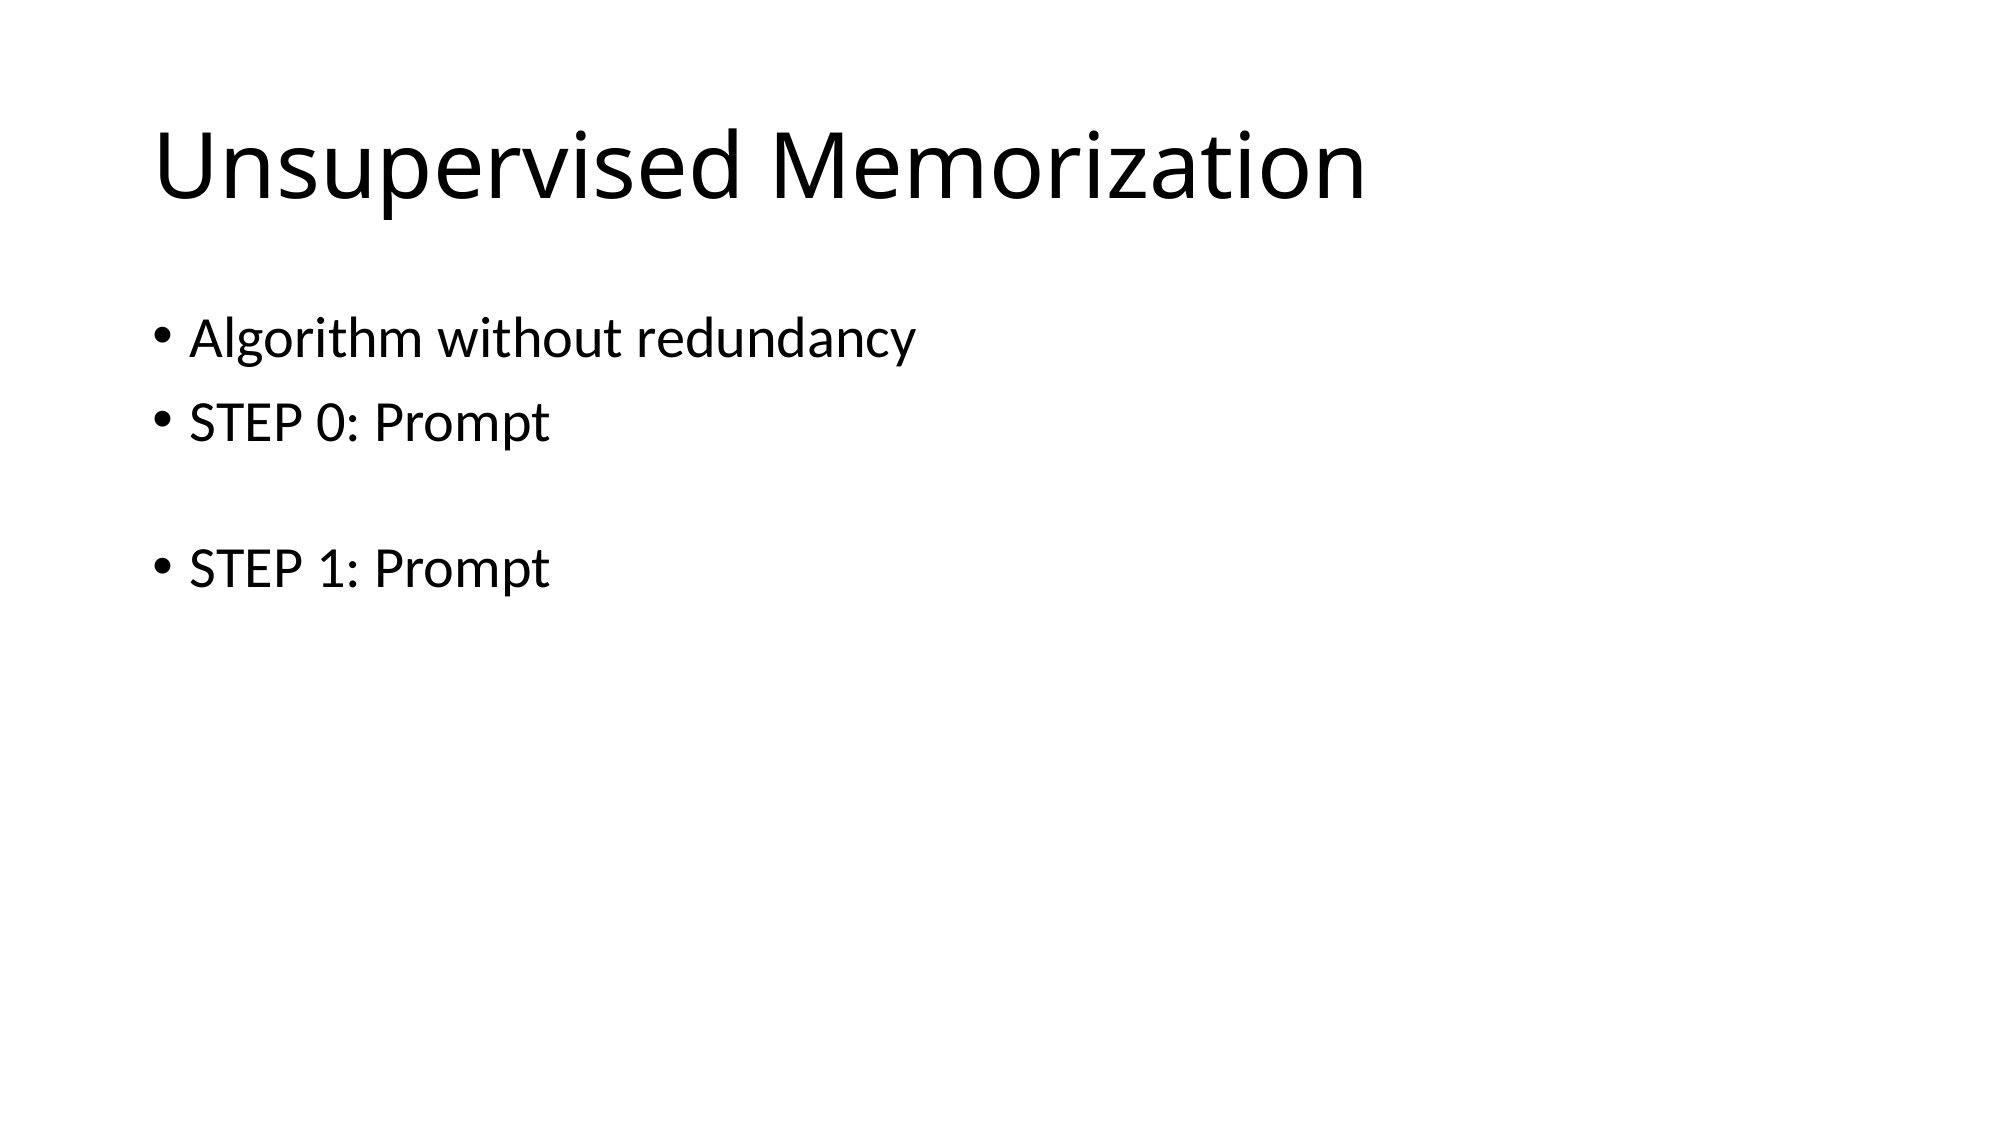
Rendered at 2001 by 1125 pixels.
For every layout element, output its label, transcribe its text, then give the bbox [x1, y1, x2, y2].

title Unsupervised Memorization [137, 59, 1863, 278]
